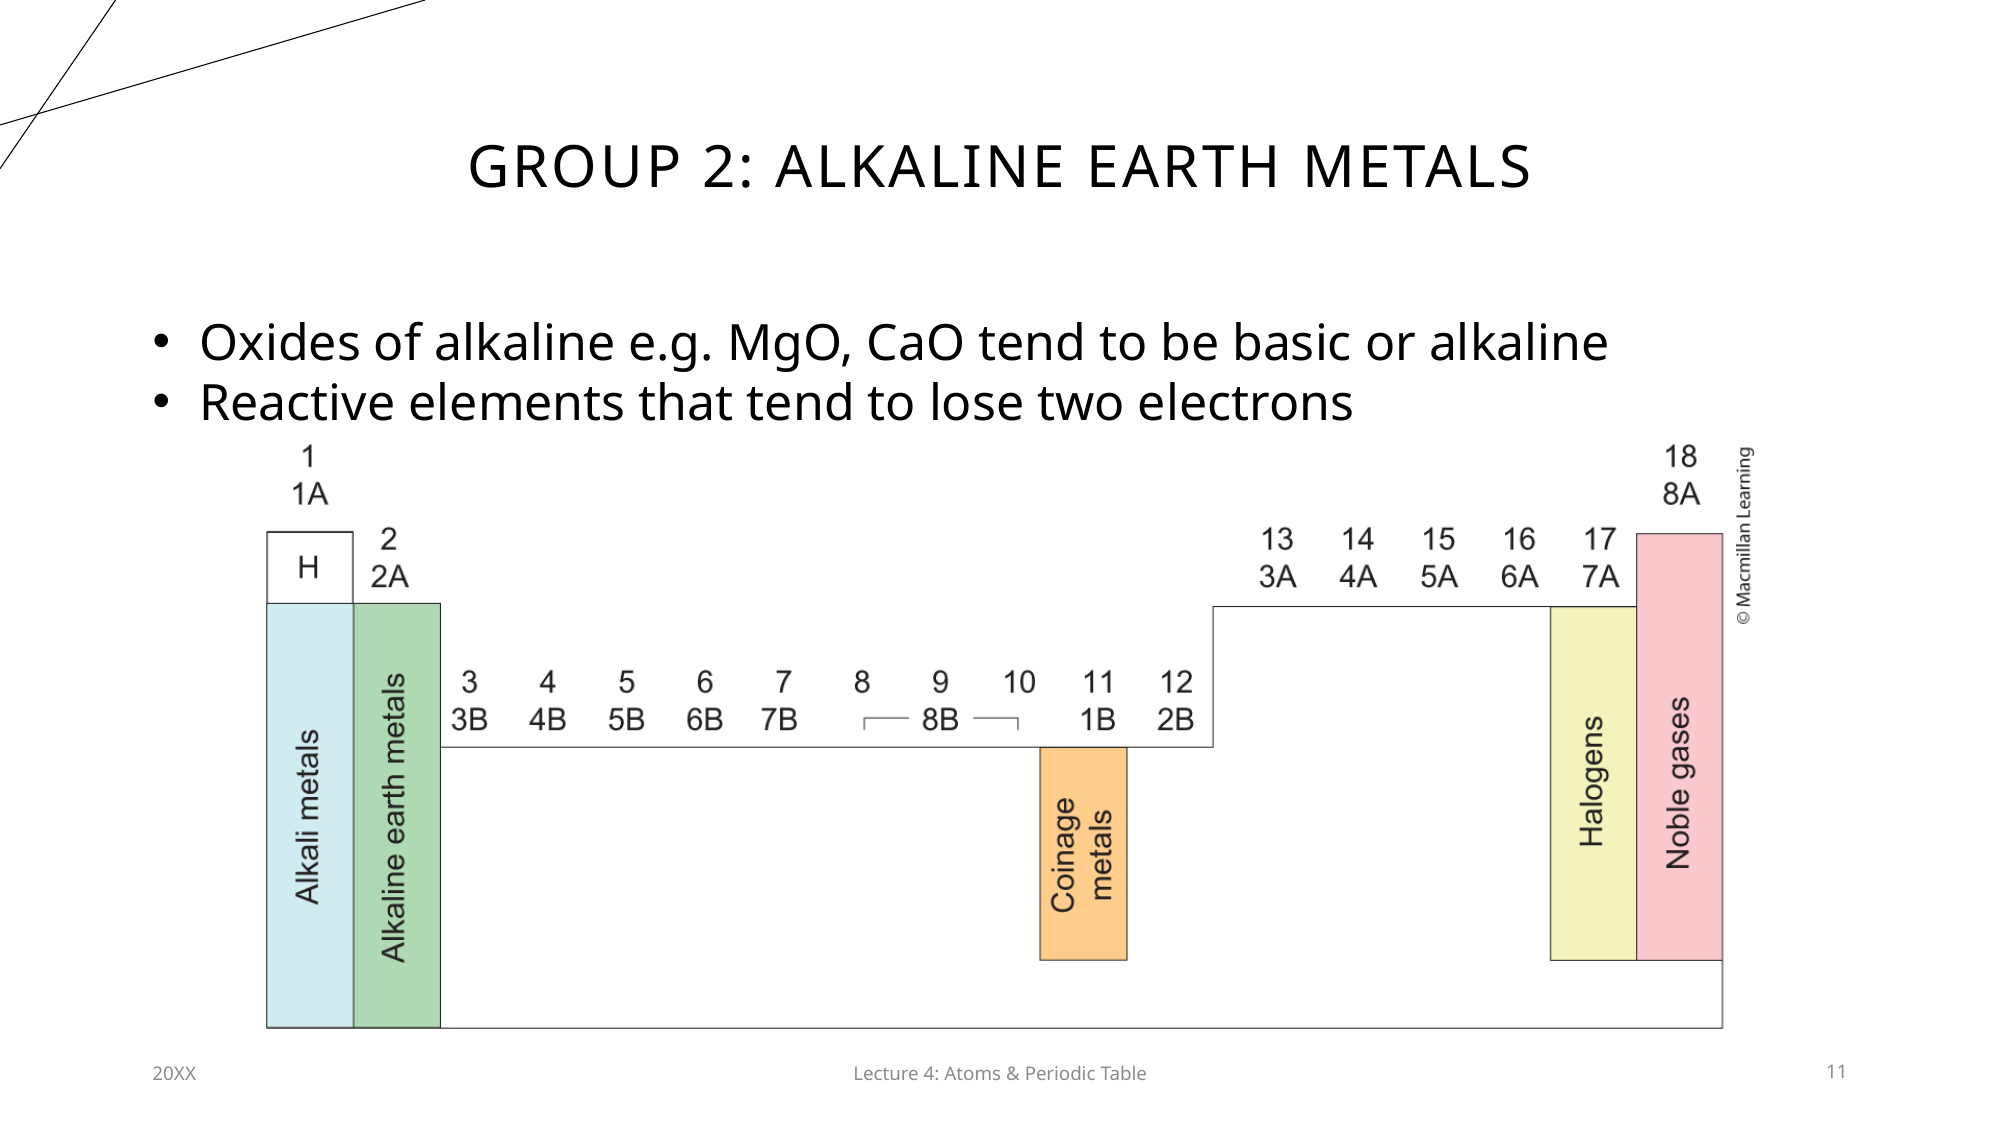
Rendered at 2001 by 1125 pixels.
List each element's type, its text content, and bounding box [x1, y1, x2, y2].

footer Lecture 4: Atoms & Periodic Table​ [662, 1042, 1338, 1103]
picture [259, 438, 1761, 1035]
slide_number 11 [1412, 1042, 1863, 1103]
slide_number 20XX [137, 1042, 588, 1103]
title Group 2: Alkaline earth metals [137, 59, 1863, 278]
text_box Oxides of alkaline e.g. MgO, CaO tend to be basic or alkaline Reactive elements that tend to lose two electrons [137, 302, 1858, 438]
